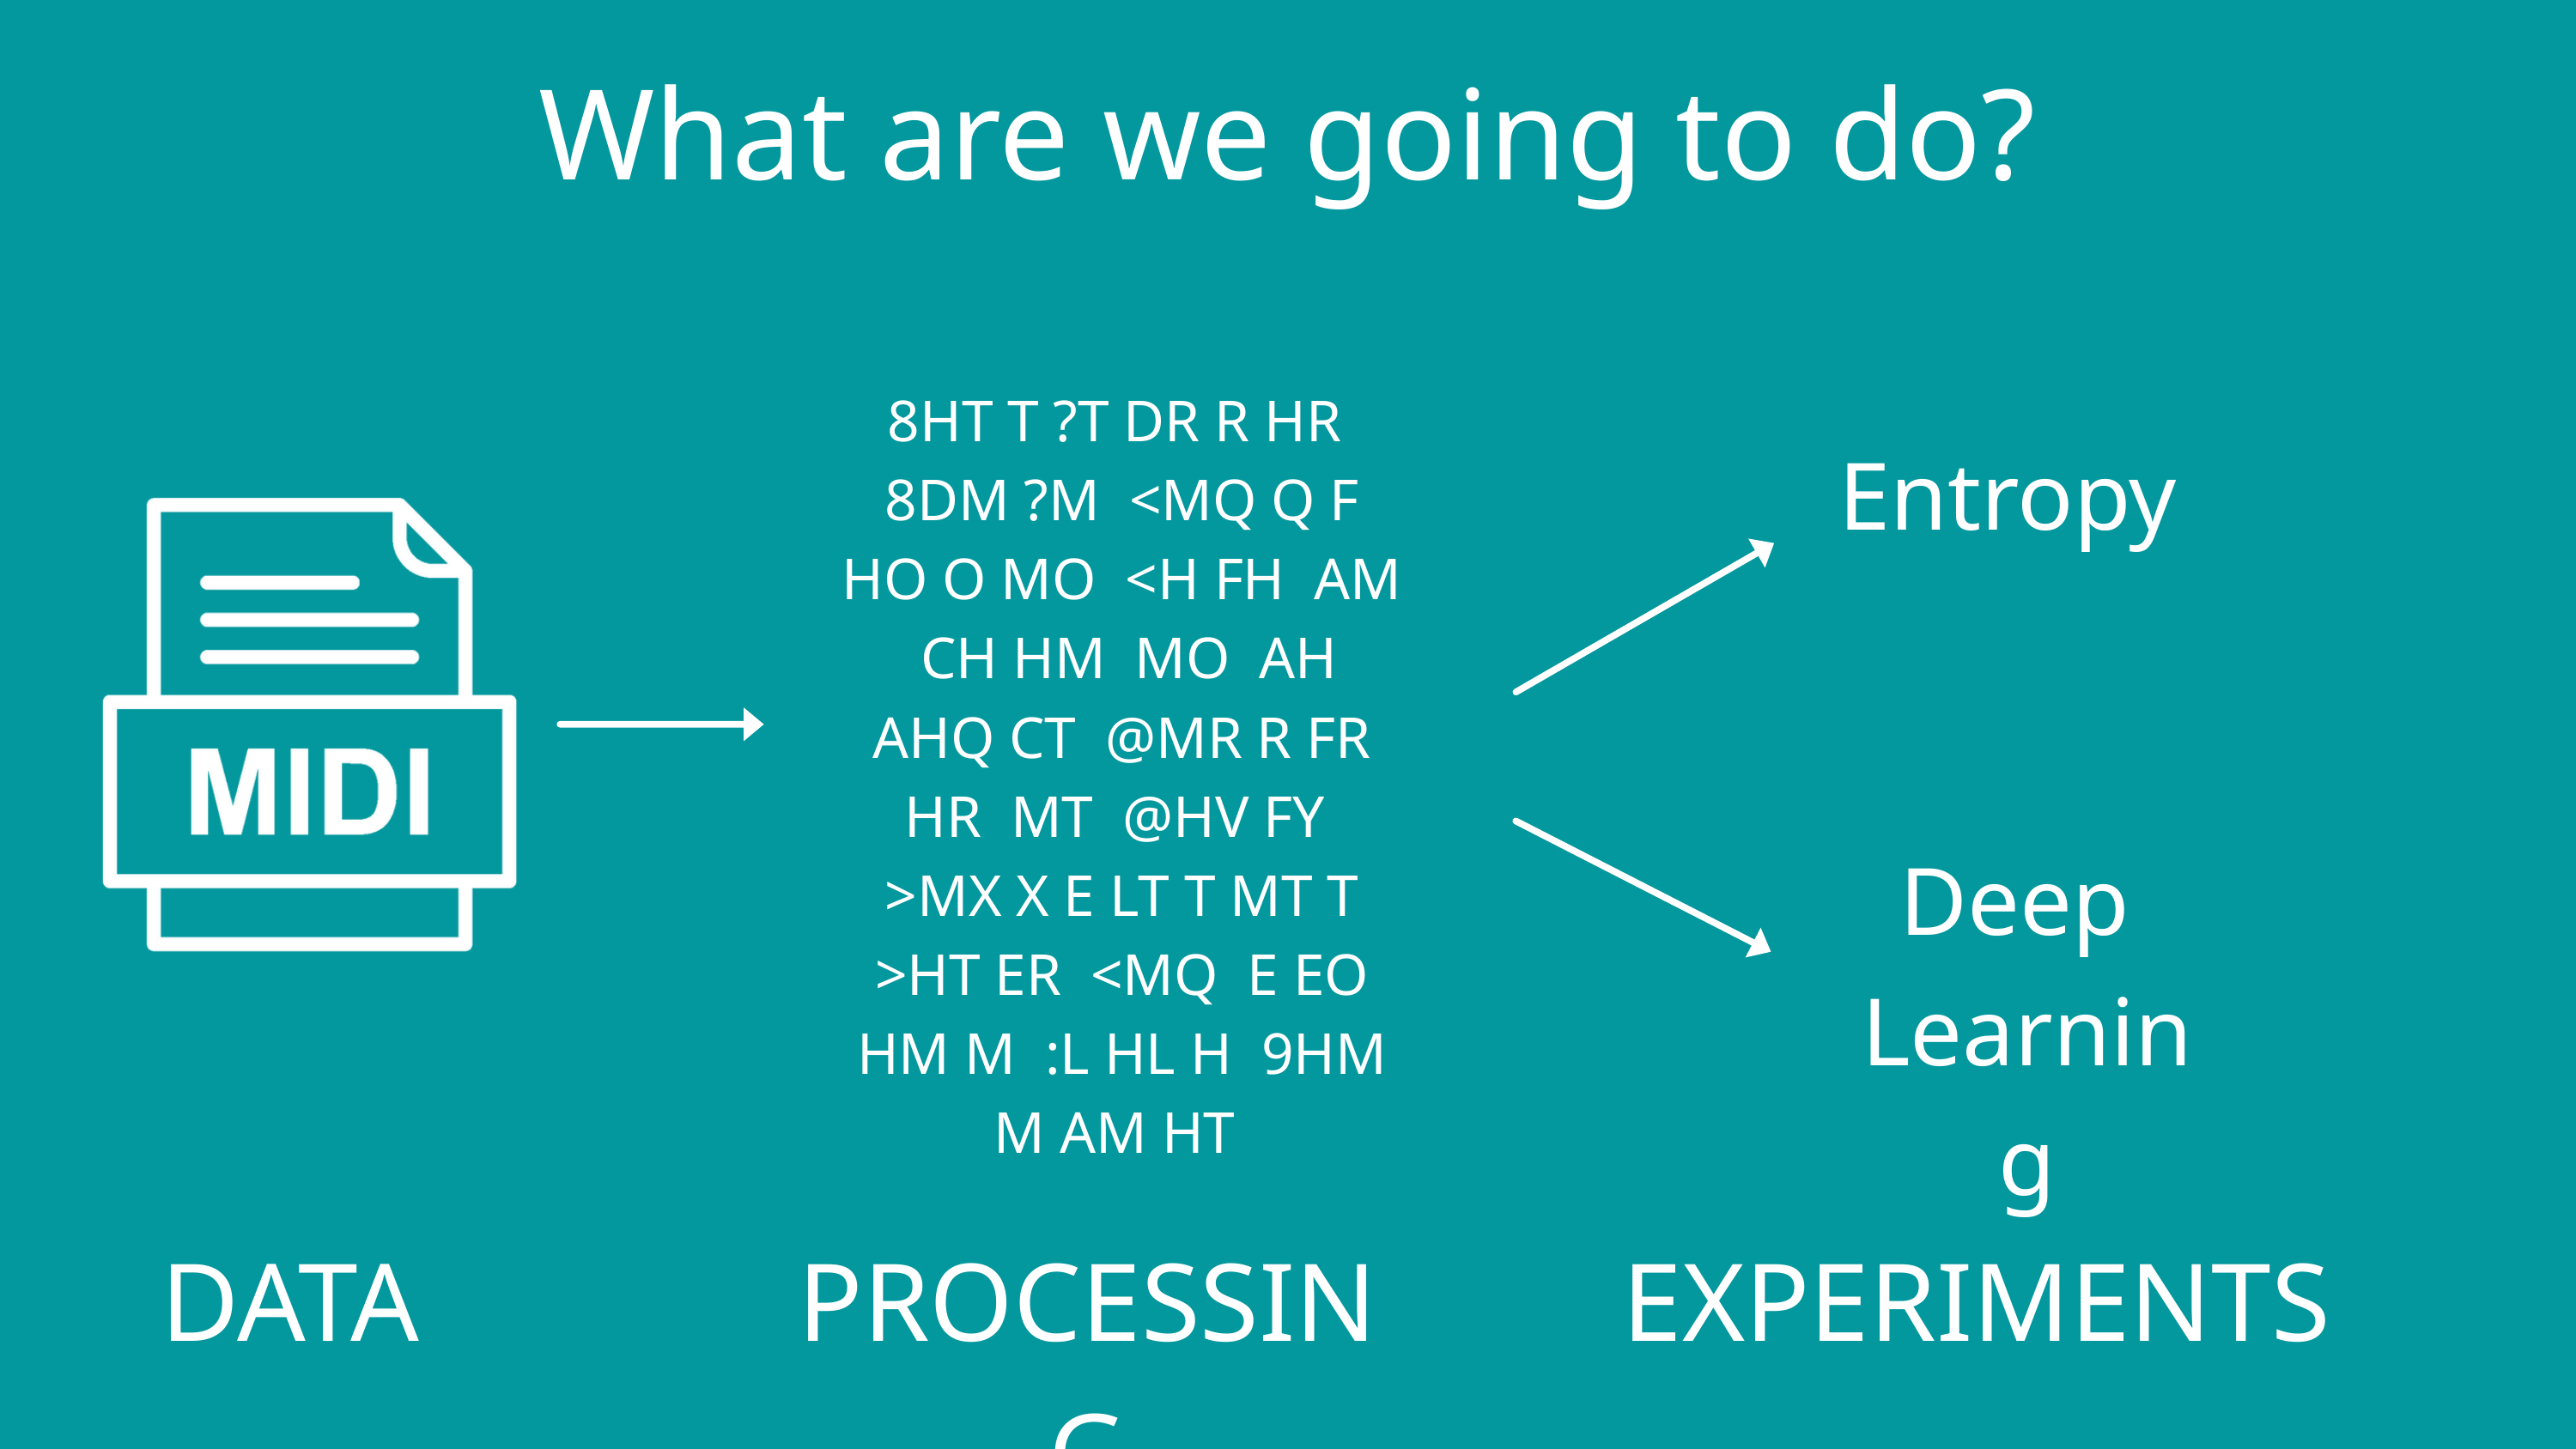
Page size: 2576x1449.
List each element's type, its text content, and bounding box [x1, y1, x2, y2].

text_box EXPERIMENTS [1609, 1213, 2343, 1364]
text_box 8HT T ?T DR R HR 8DM ?M <MQ Q F HO O MO <H FH AM CH HM MO AH AHQ CT @MR R FR HR MT @HV FY >MX X E LT T MT T >HT ER <MQ E EO HM M :L HL H 9HM M AM HT [841, 373, 1402, 1166]
text_box [1516, 821, 1771, 955]
picture [0, 415, 618, 1034]
text_box Entropy [1838, 418, 2178, 549]
text_box DATA [139, 1213, 441, 1364]
text_box [623, 715, 764, 734]
text_box PROCESSING [763, 1212, 1413, 1449]
text_box What are we going to do? [470, 29, 2105, 205]
text_box [1516, 540, 1775, 693]
text_box Deep Learning [1838, 823, 2217, 1213]
